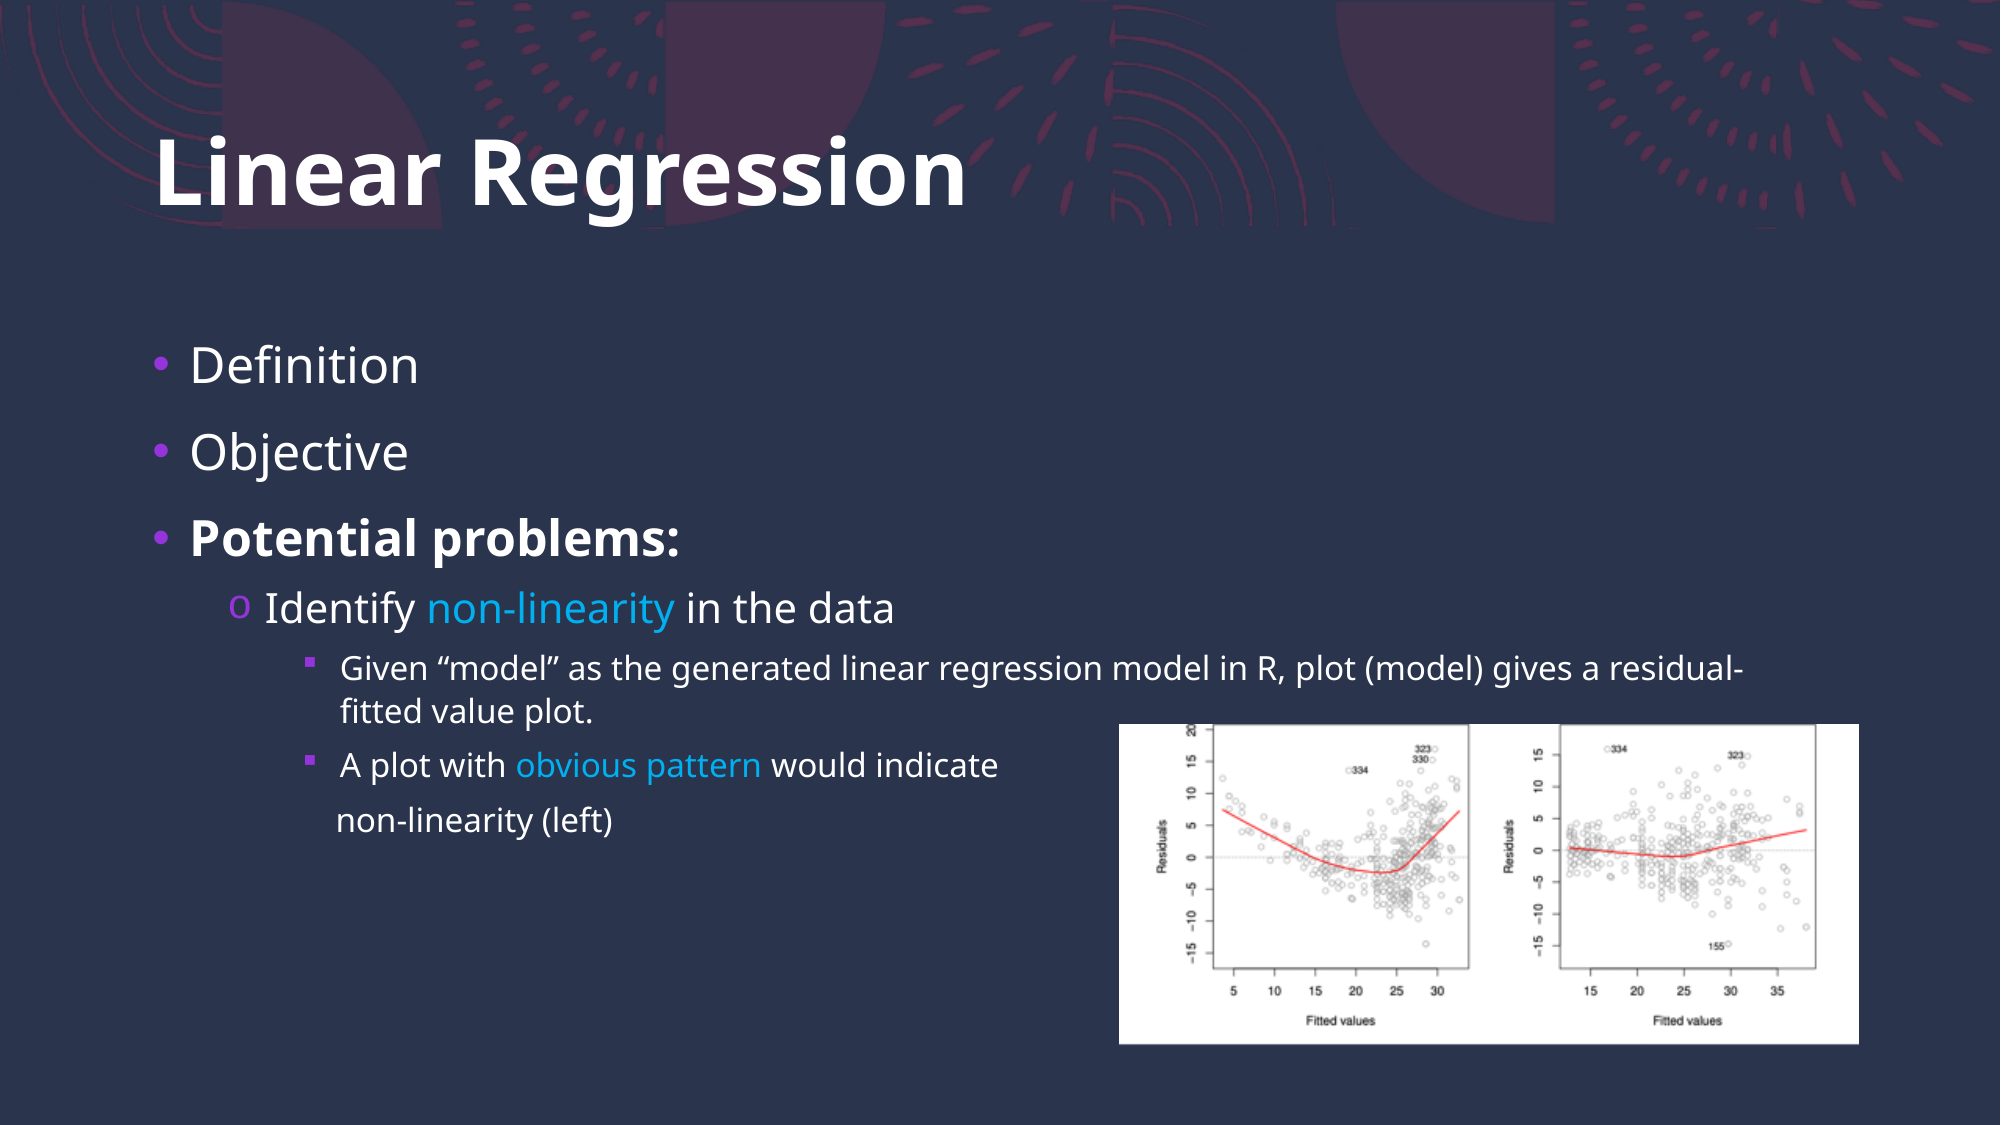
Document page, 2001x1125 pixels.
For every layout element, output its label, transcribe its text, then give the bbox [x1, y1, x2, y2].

picture [1119, 724, 1859, 1057]
title Linear Regression [137, 60, 1863, 278]
list Definition Objective Potential problems: Identify non-linearity in the data Given “model” as the generated linear regression model in R, plot (model) gives a residual-fitted value plot. A plot with obvious pattern would indicate non-linearity (left) [137, 319, 1812, 986]
